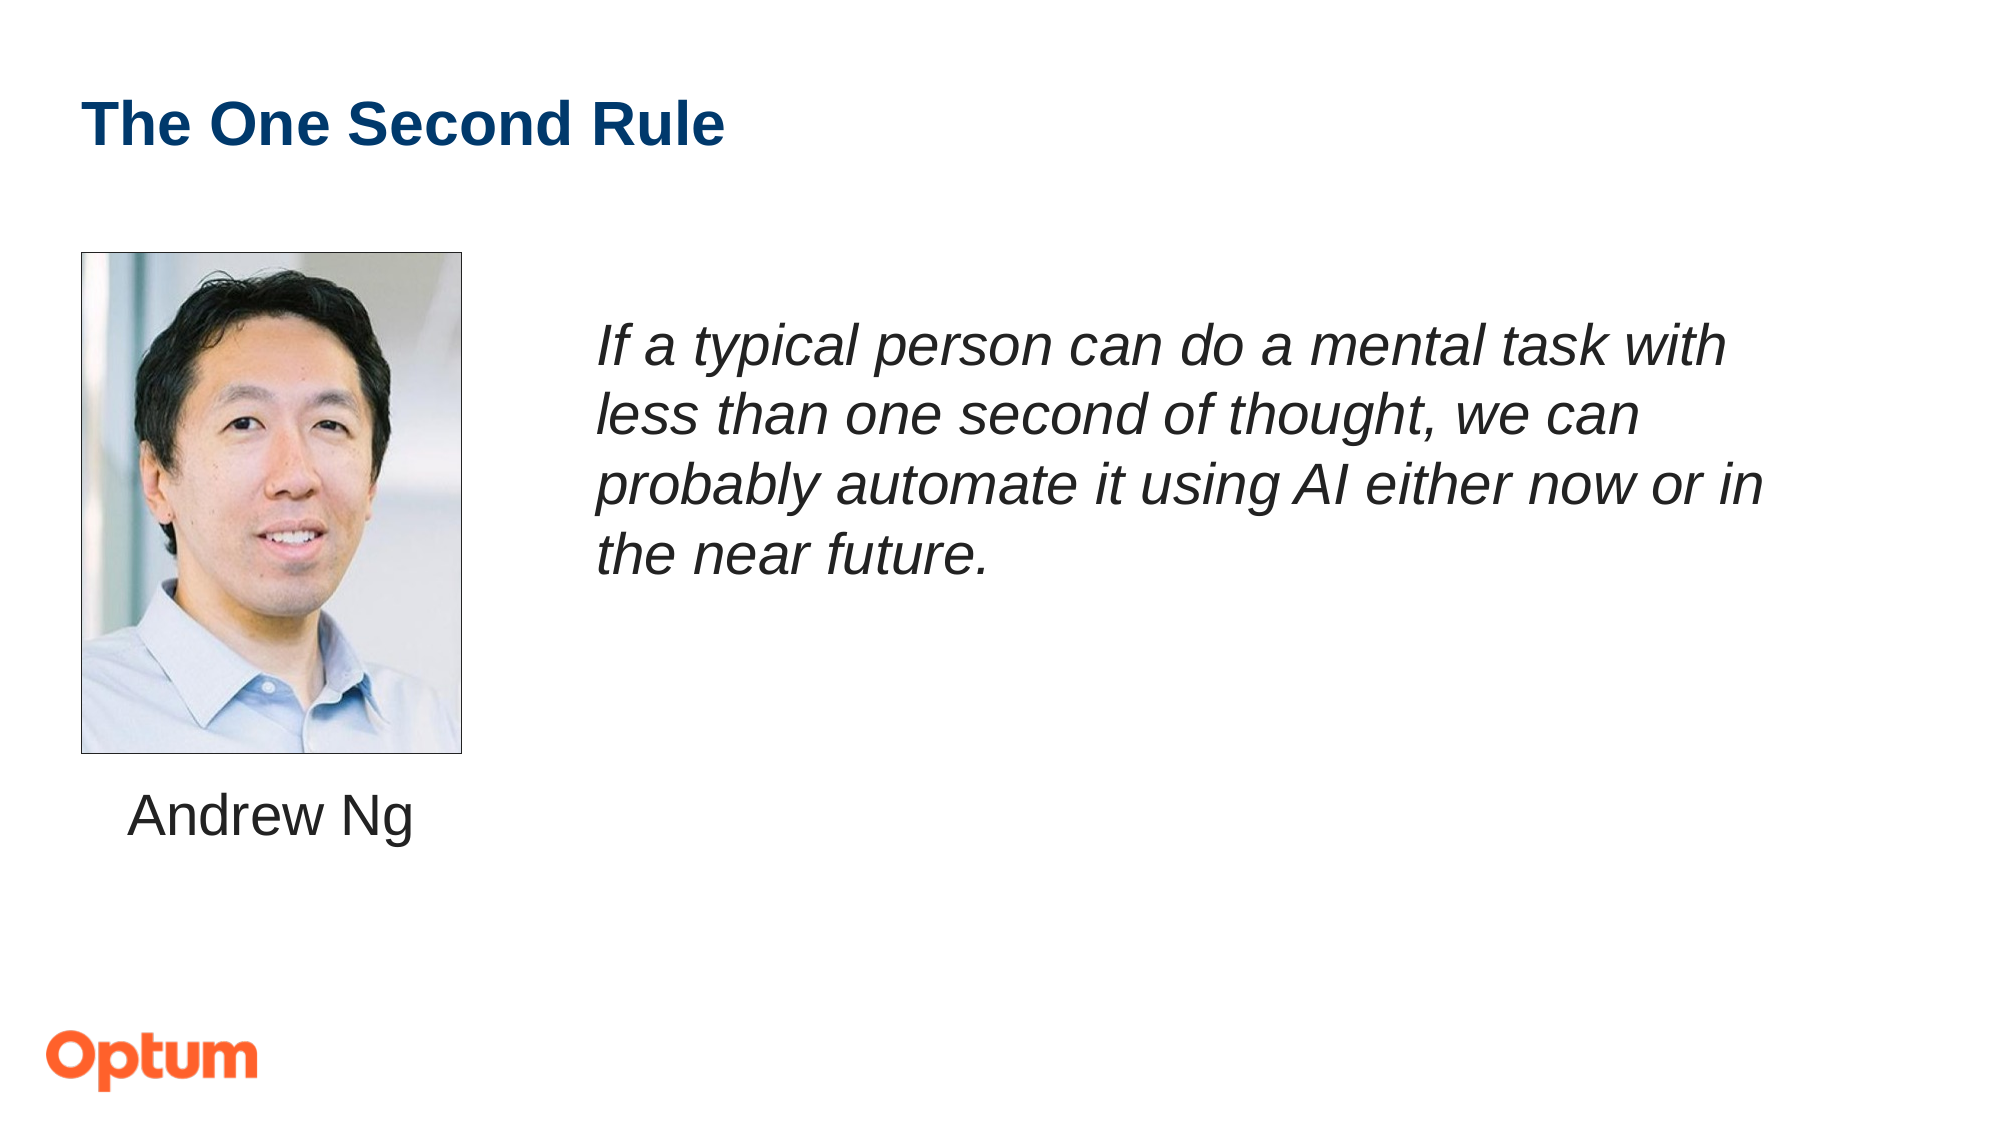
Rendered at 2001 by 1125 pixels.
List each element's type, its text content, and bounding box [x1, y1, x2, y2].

picture [81, 252, 462, 754]
title The One Second Rule [81, 91, 1919, 160]
list If a typical person can do a mental task with less than one second of thought, we can probably automate it using AI either now or in the near future. [595, 306, 1805, 646]
picture [46, 1014, 261, 1098]
text_box Andrew Ng [127, 777, 416, 848]
